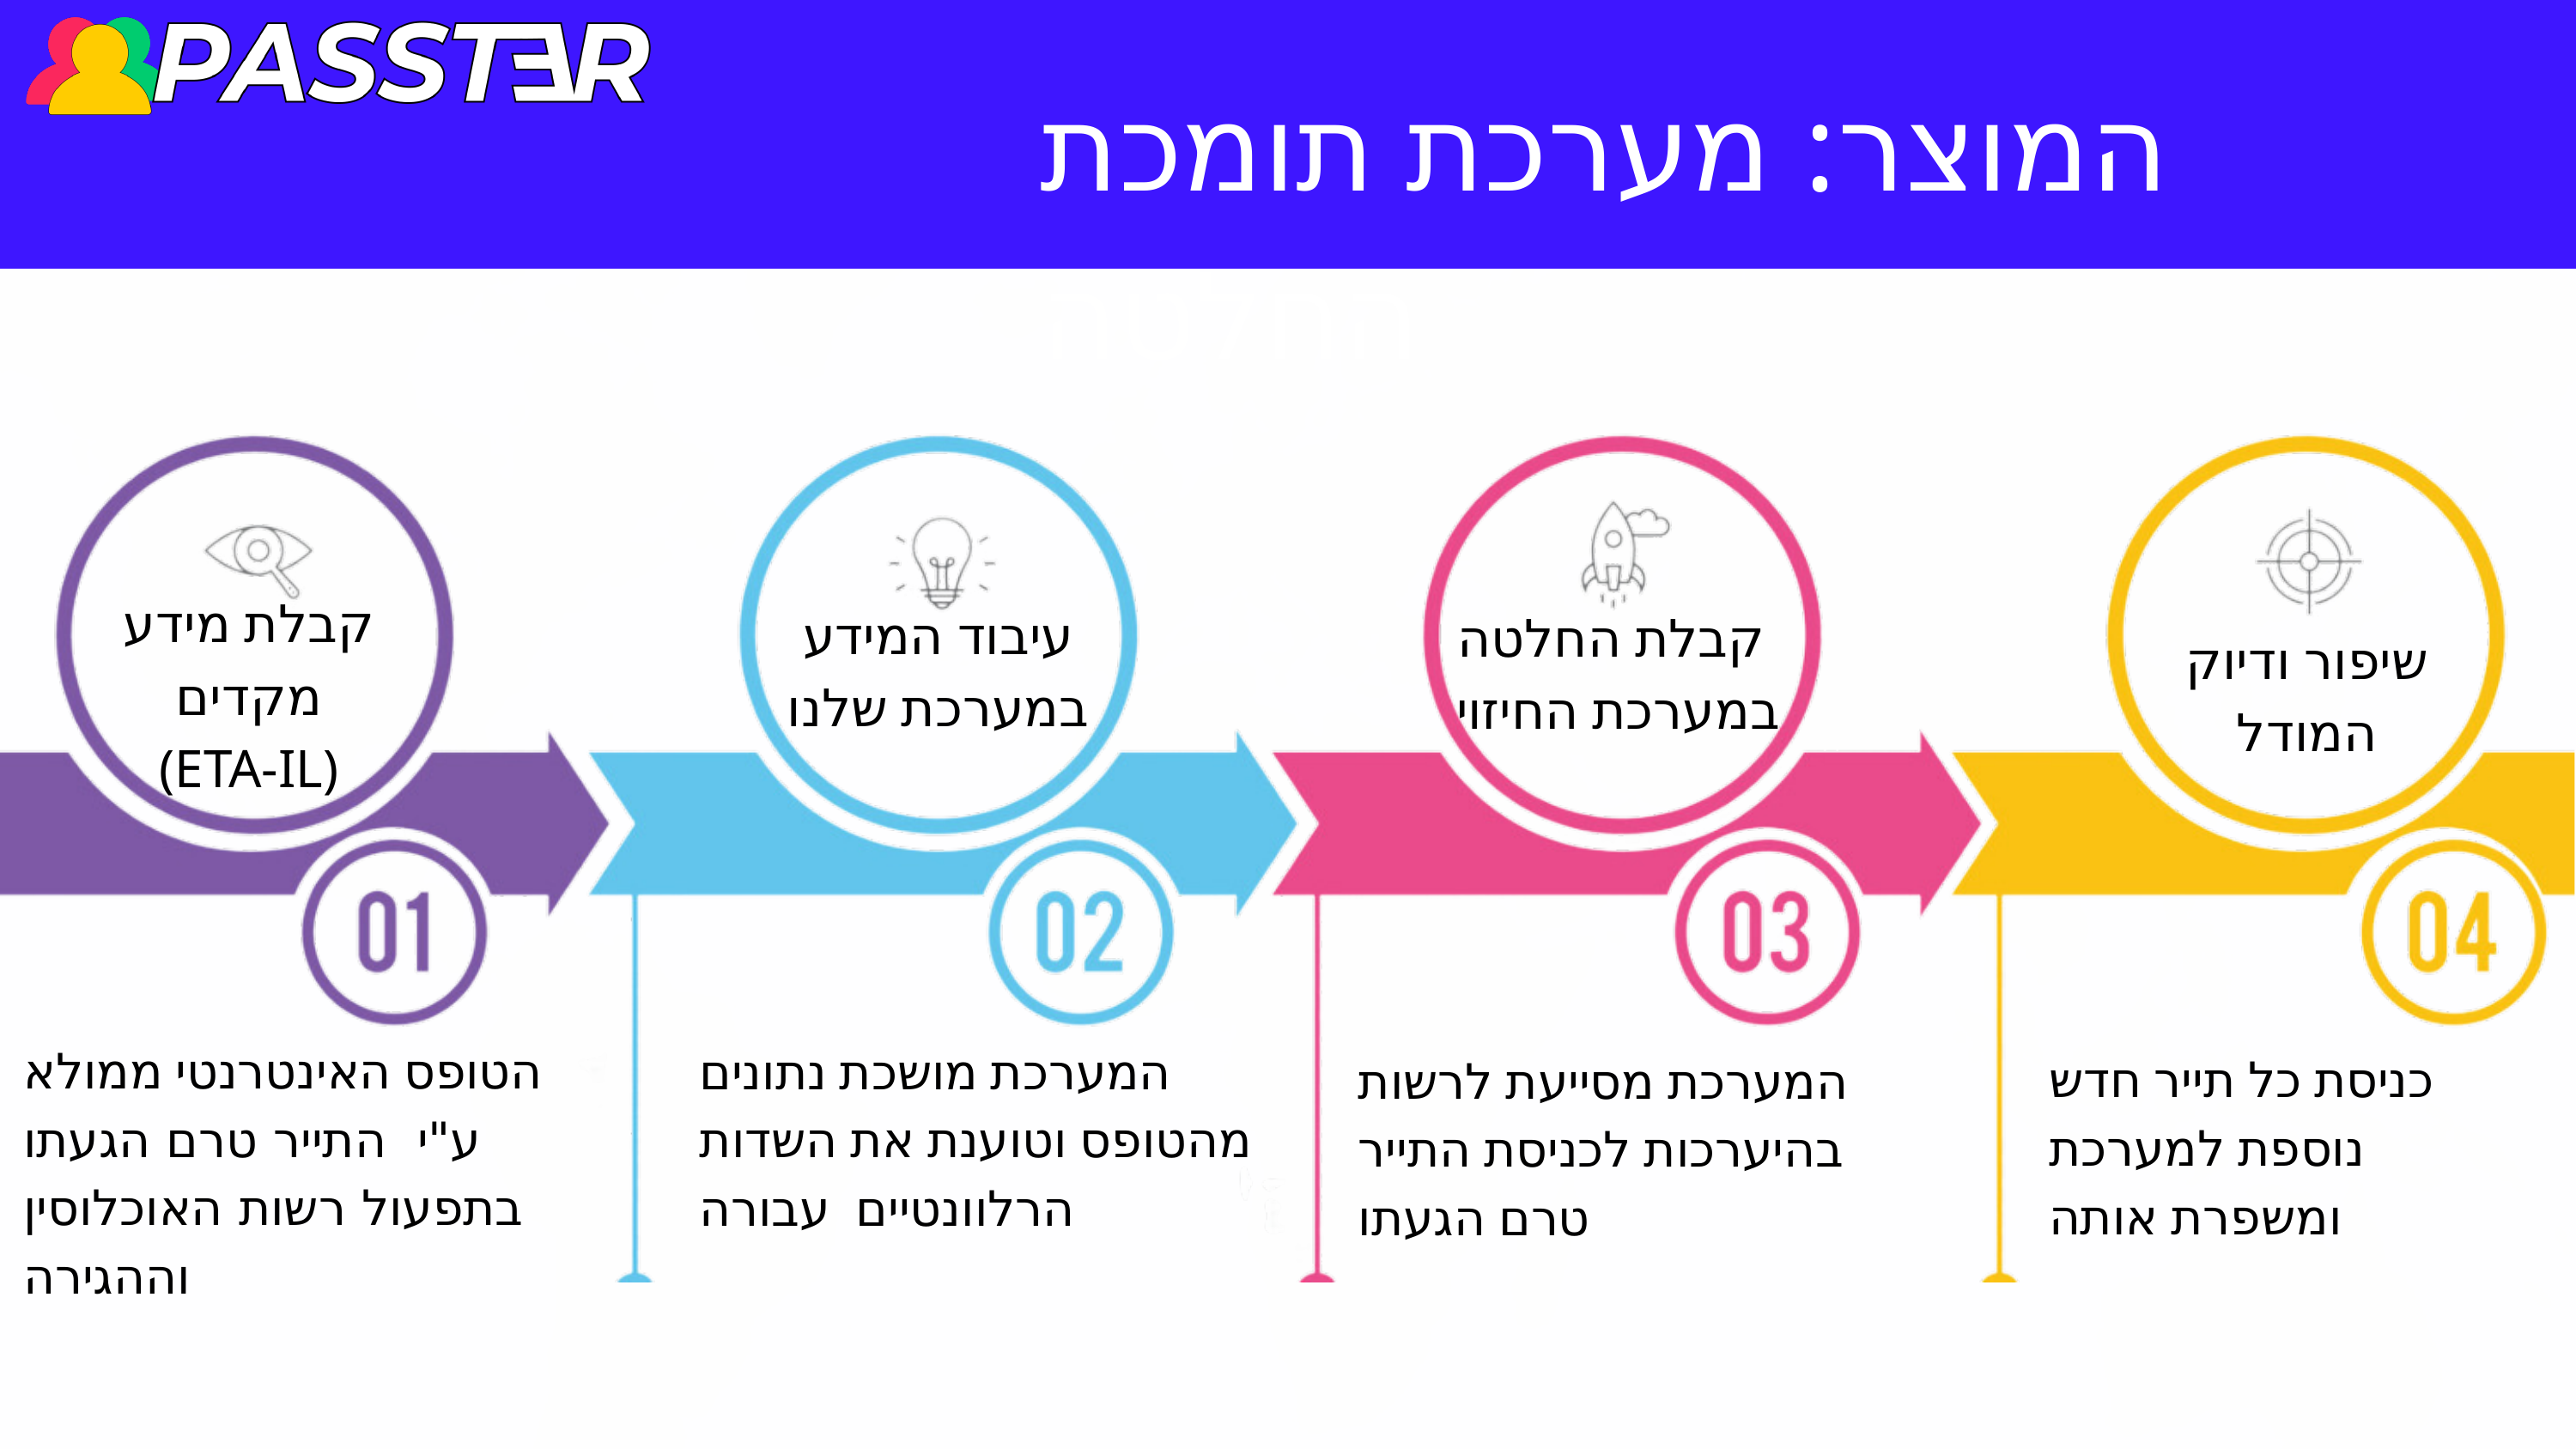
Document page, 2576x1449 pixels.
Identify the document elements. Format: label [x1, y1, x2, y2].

text_box [0, 0, 2576, 270]
picture [0, 270, 2576, 1449]
